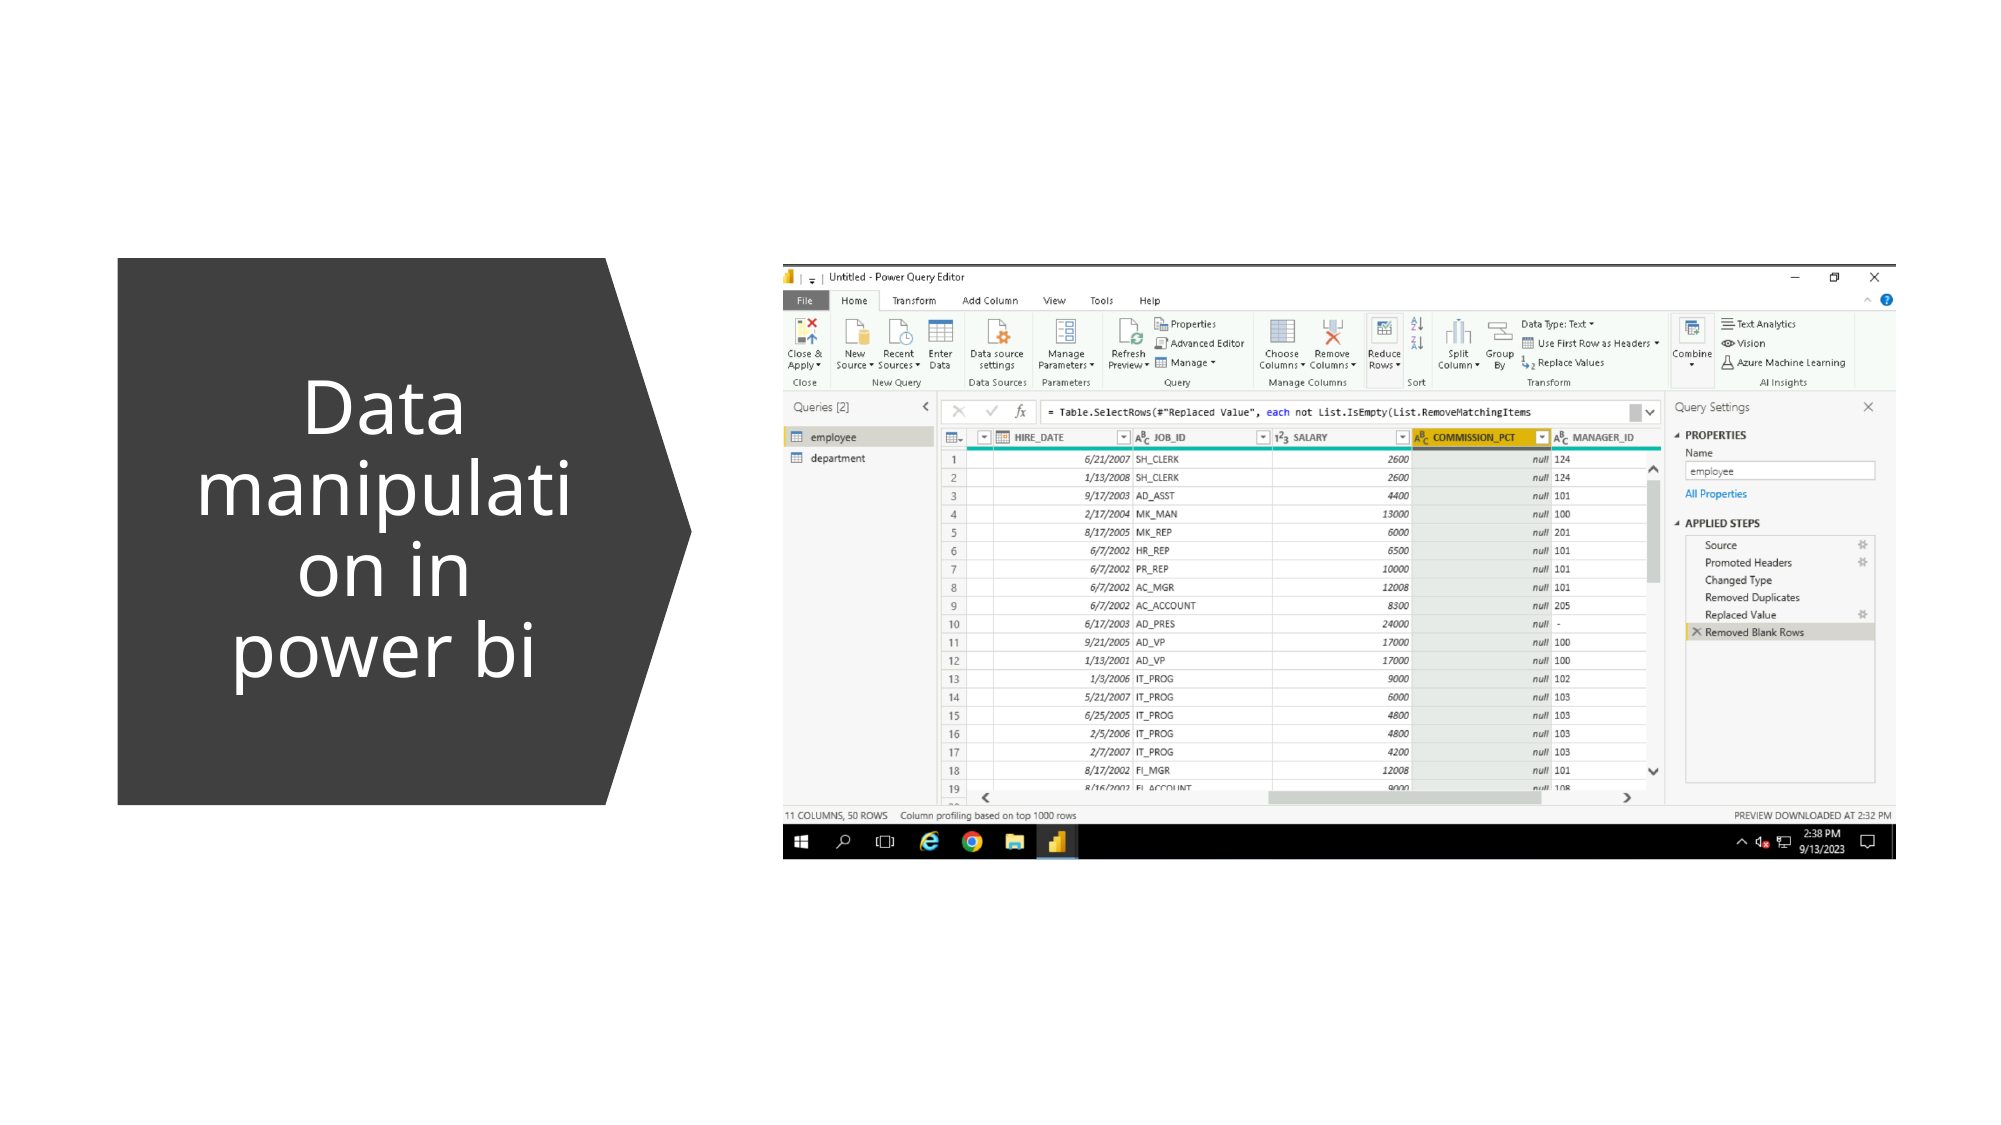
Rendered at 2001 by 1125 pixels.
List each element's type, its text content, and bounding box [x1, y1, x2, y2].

title Data manipulation in power bi [168, 322, 601, 741]
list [783, 264, 1896, 860]
text_box [116, 257, 693, 807]
